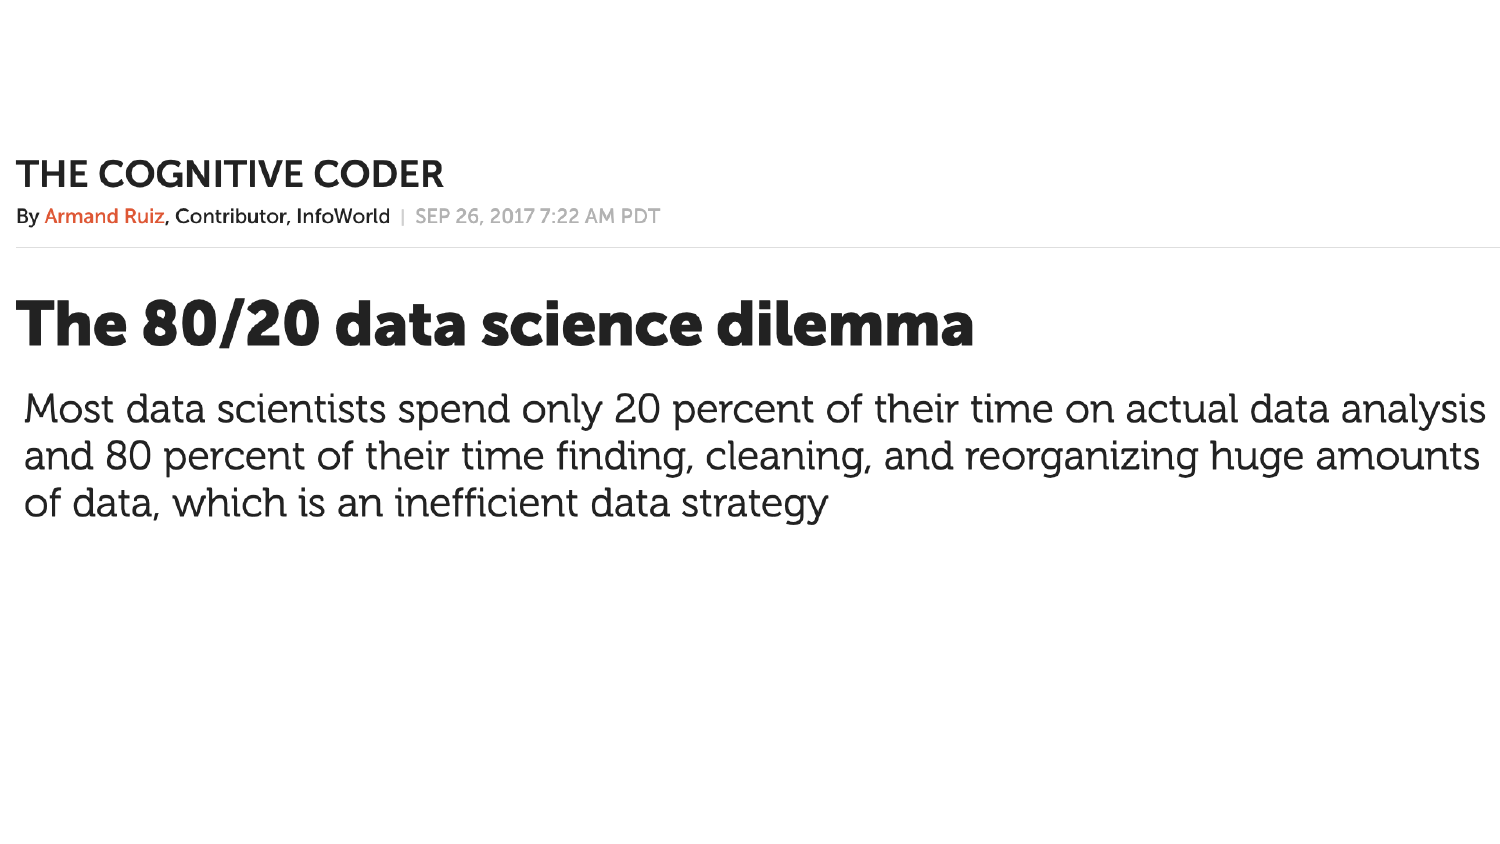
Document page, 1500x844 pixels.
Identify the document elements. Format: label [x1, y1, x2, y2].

picture [0, 135, 1500, 535]
